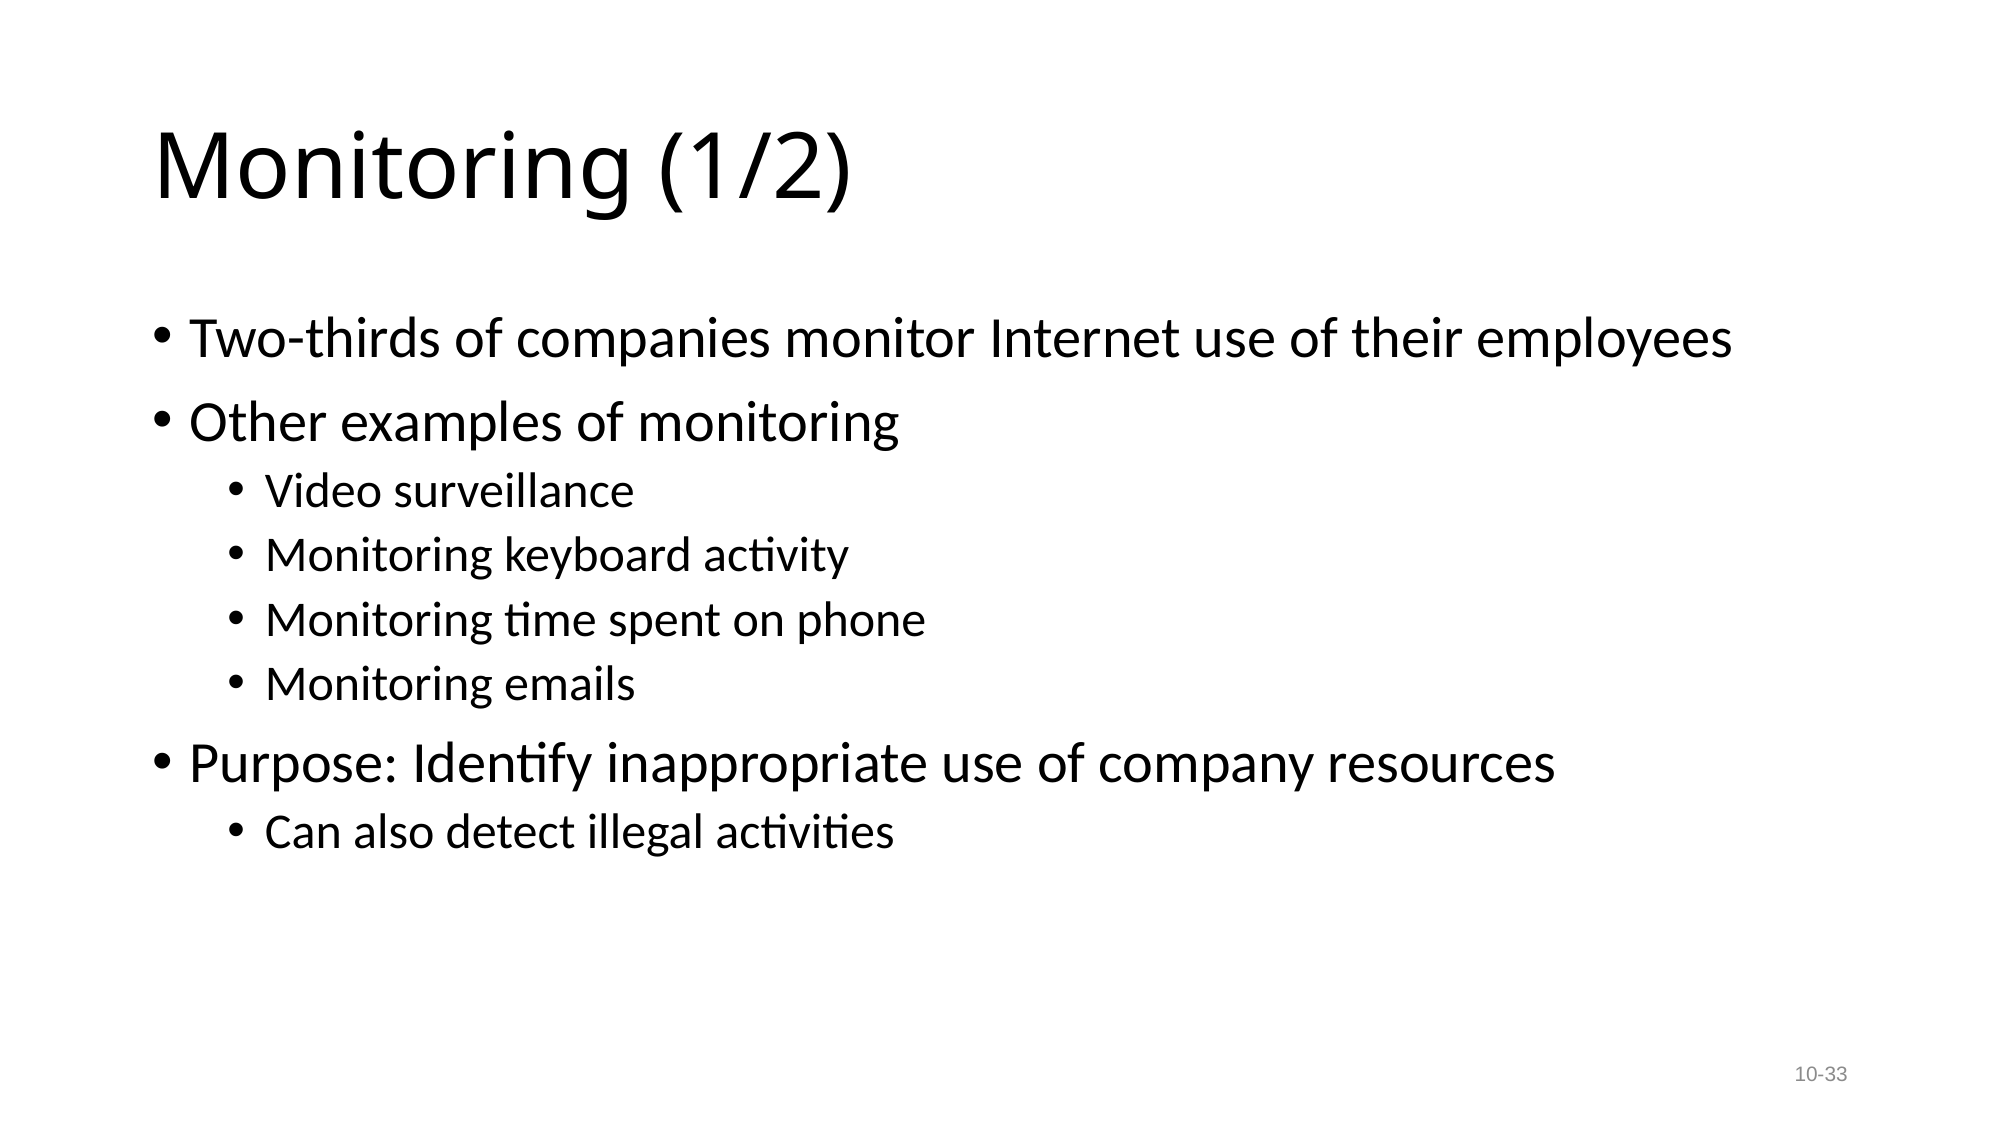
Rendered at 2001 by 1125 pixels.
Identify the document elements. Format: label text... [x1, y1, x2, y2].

list Two-thirds of companies monitor Internet use of their employees Other examples of monitoring Video surveillance Monitoring keyboard activity Monitoring time spent on phone Monitoring emails Purpose: Identify inappropriate use of company resources Can also detect illegal activities [137, 299, 1863, 1014]
title Monitoring (1/2) [137, 59, 1863, 278]
slide_number 10-33 [1412, 1042, 1863, 1103]
